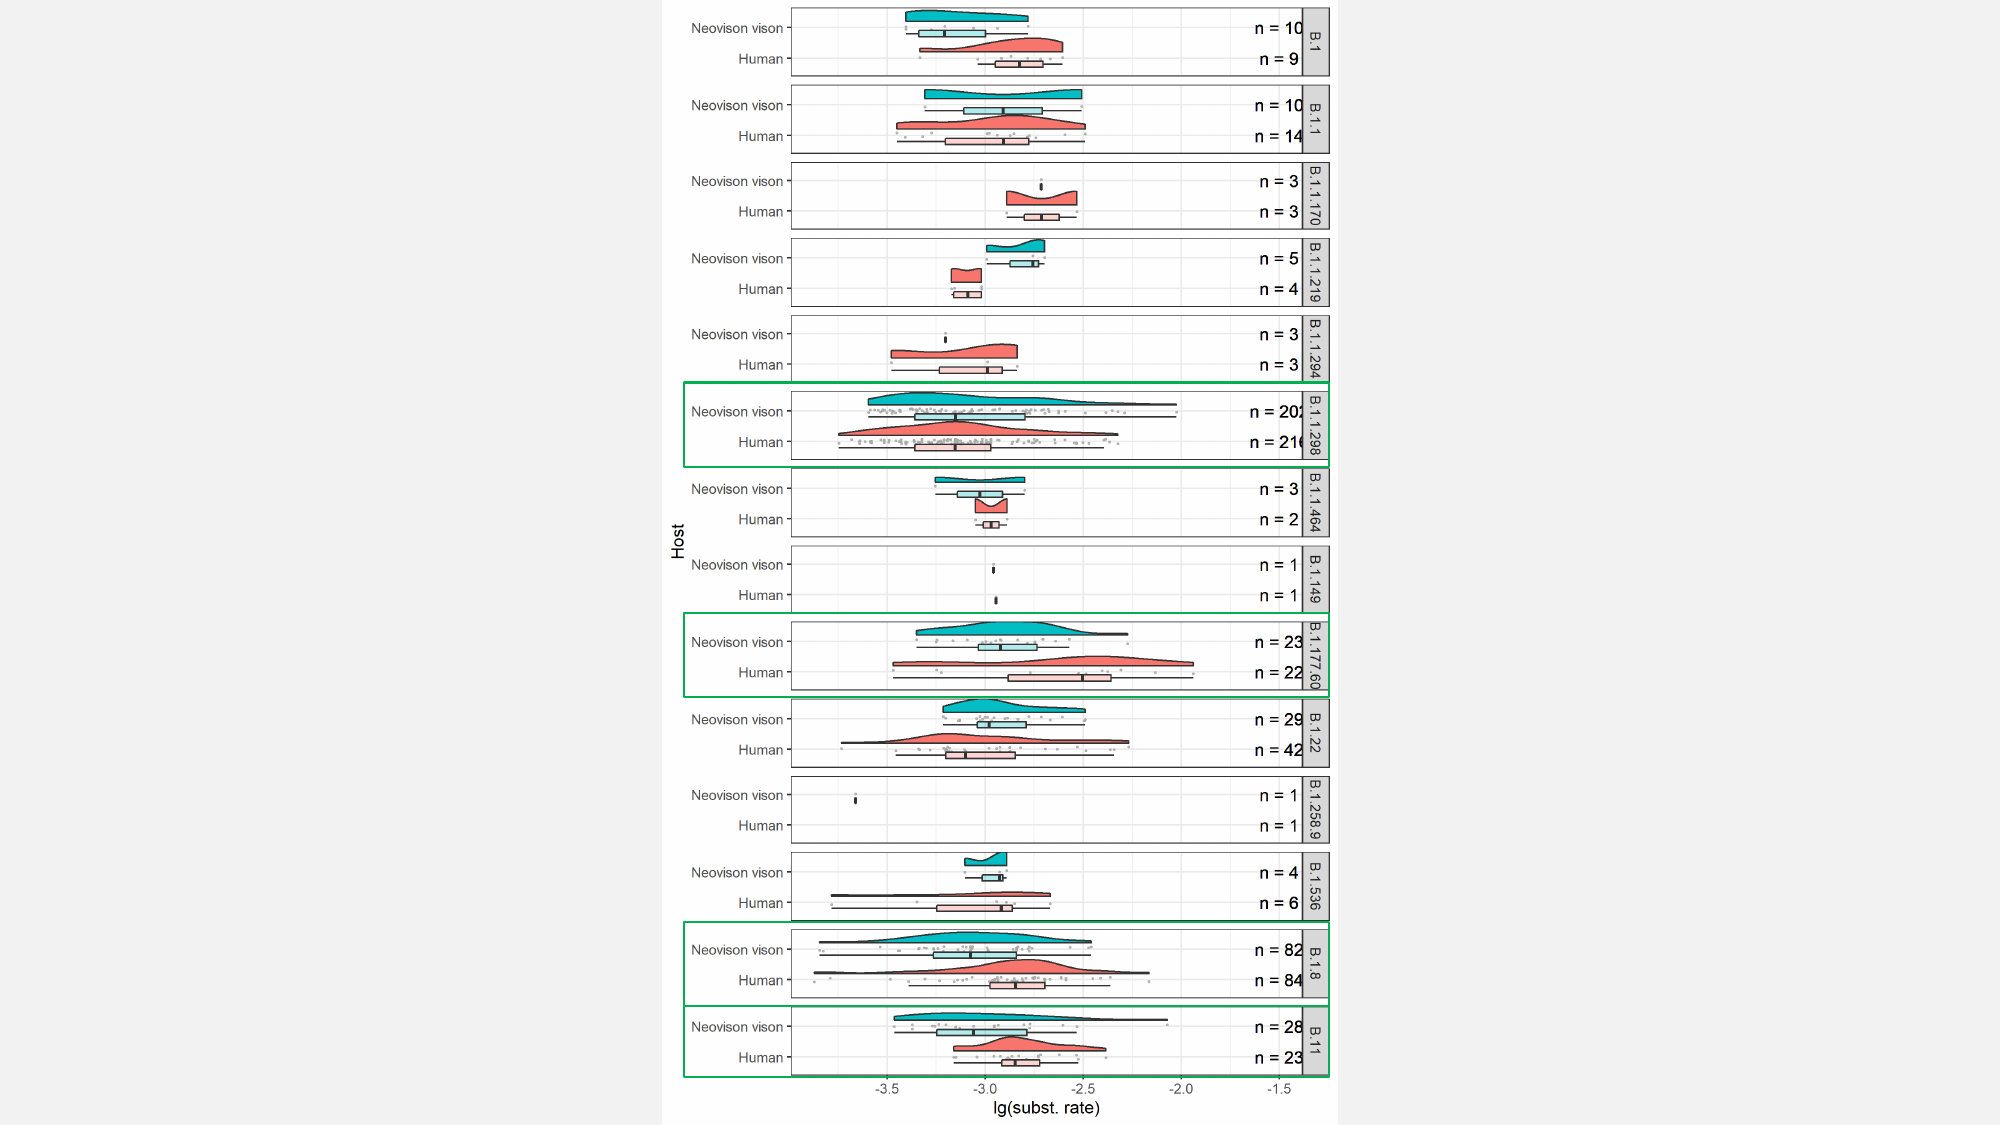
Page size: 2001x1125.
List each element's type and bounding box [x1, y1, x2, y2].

picture [662, 0, 1338, 1125]
